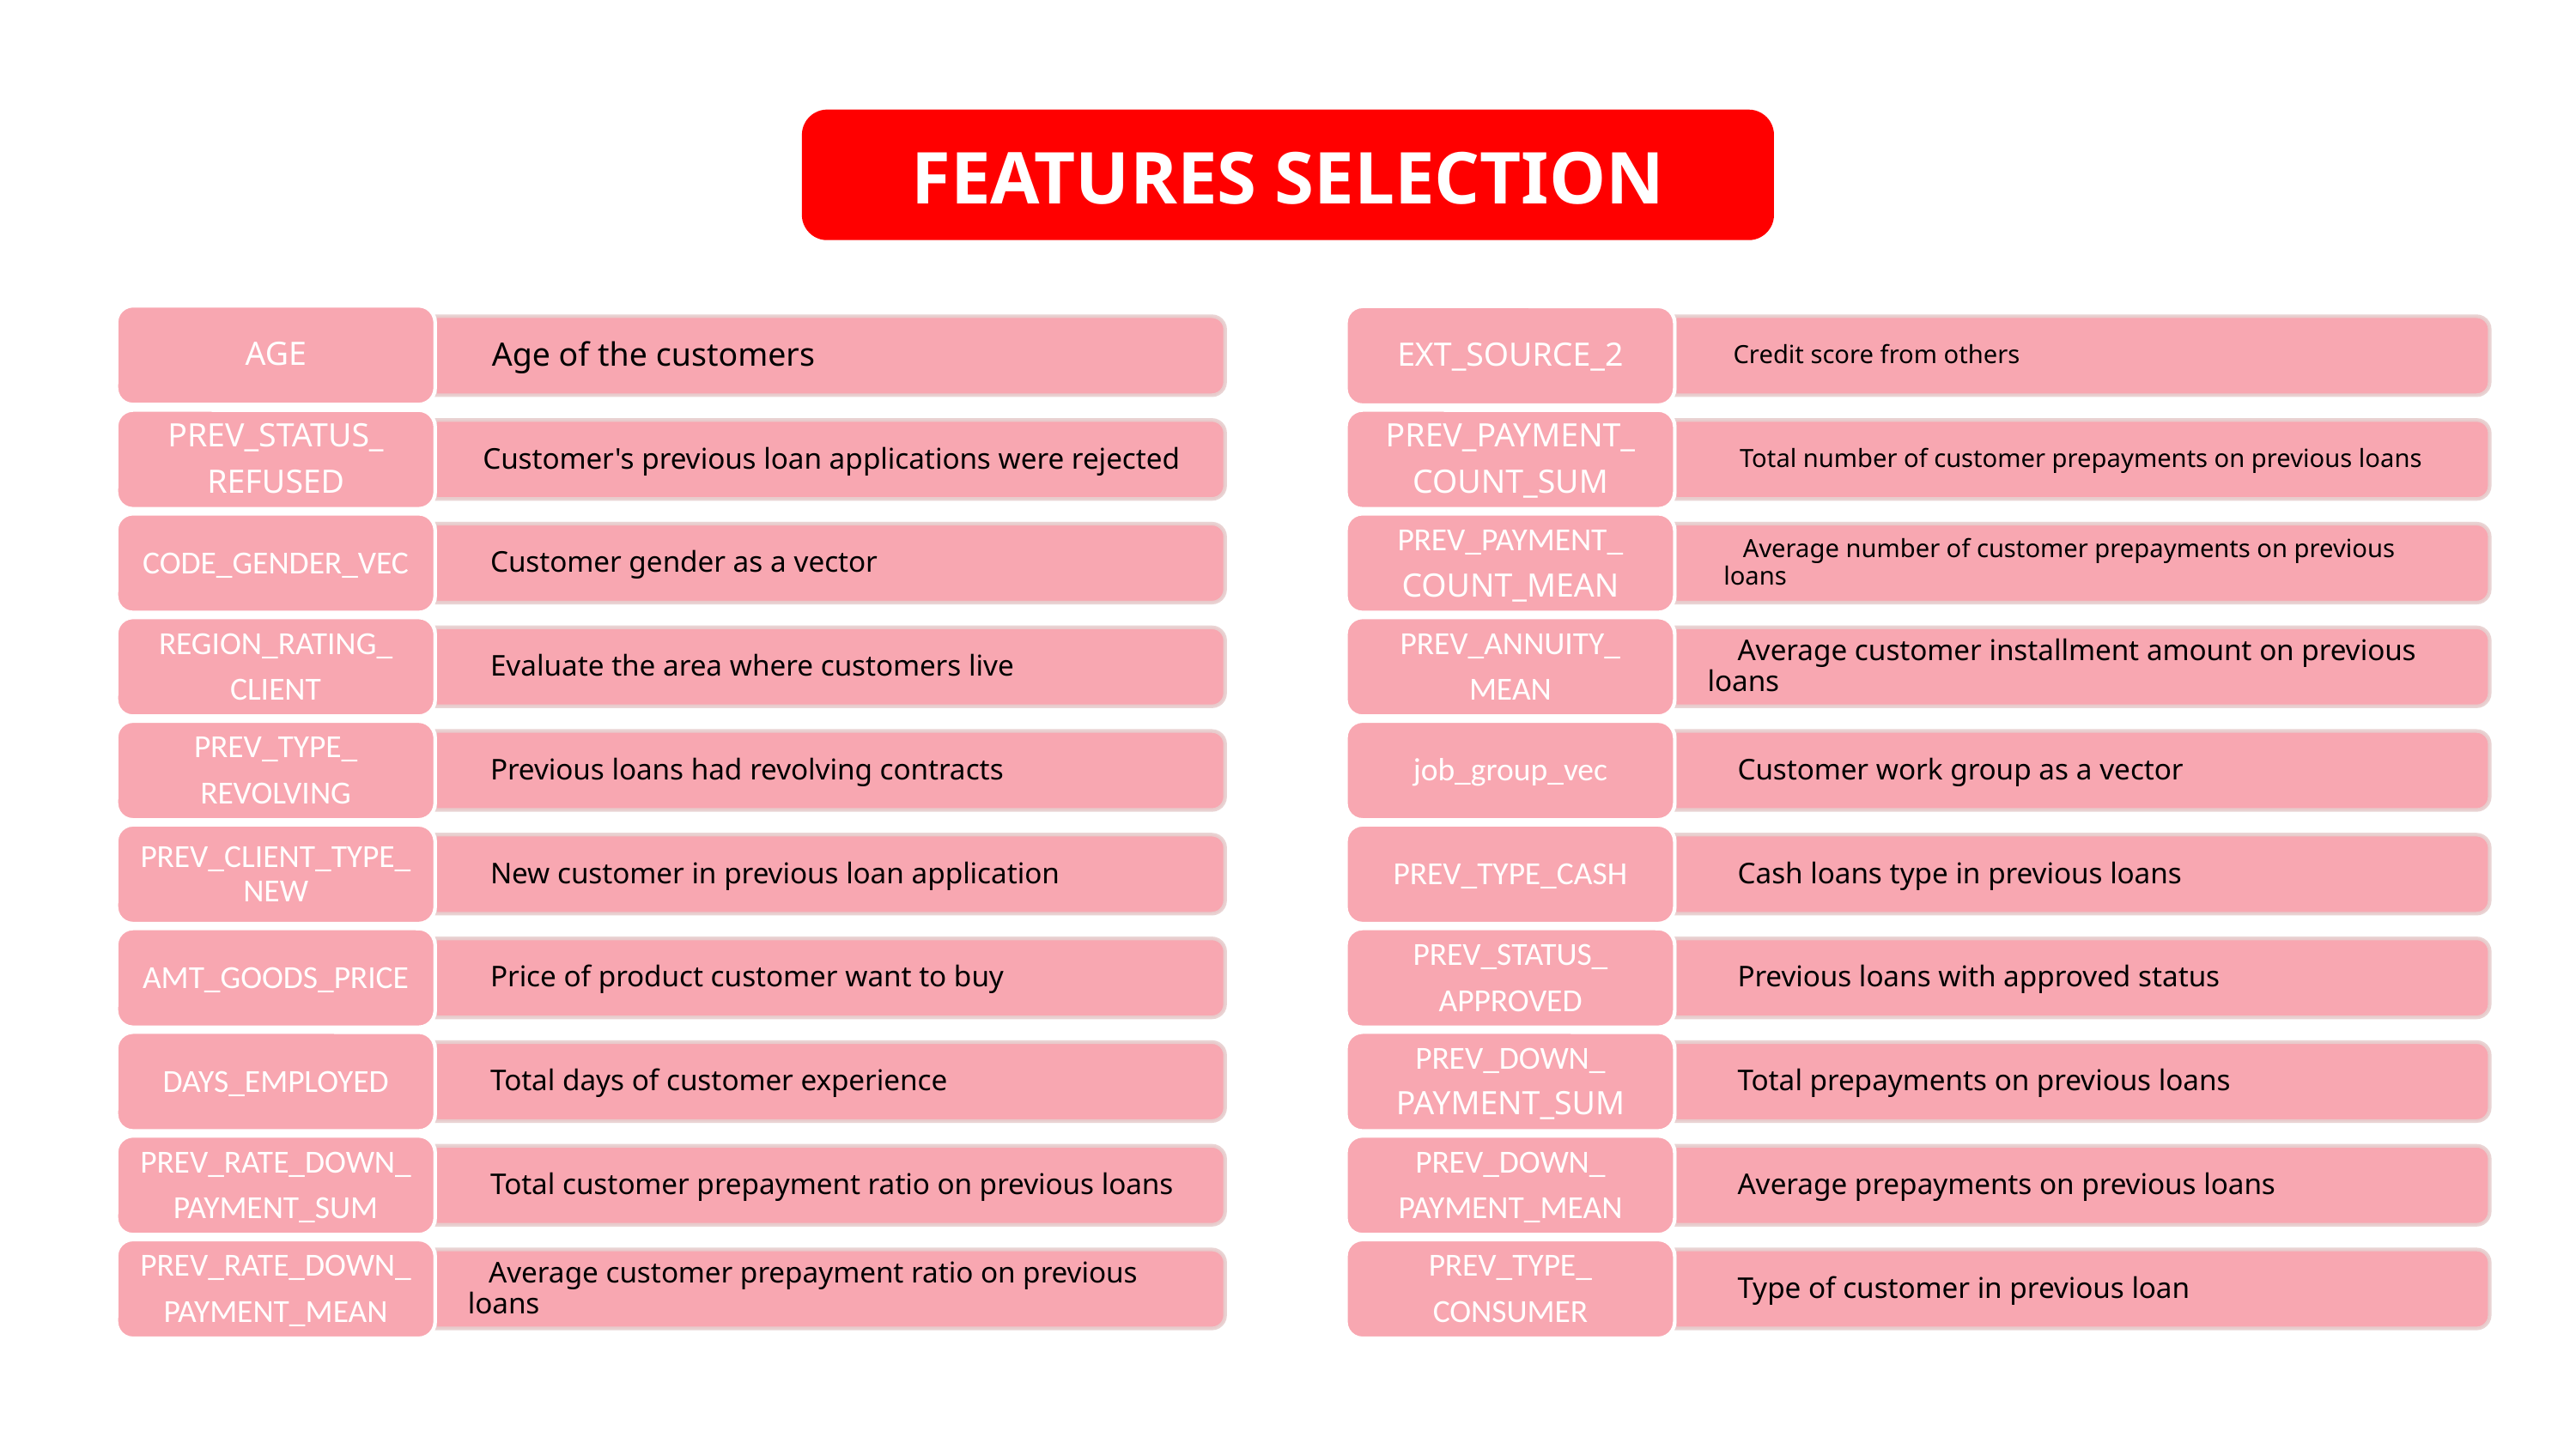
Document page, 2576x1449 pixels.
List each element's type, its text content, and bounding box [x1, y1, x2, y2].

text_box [1346, 306, 2490, 1339]
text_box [116, 306, 1225, 1339]
text_box FEATURES SELECTION [801, 109, 1774, 240]
